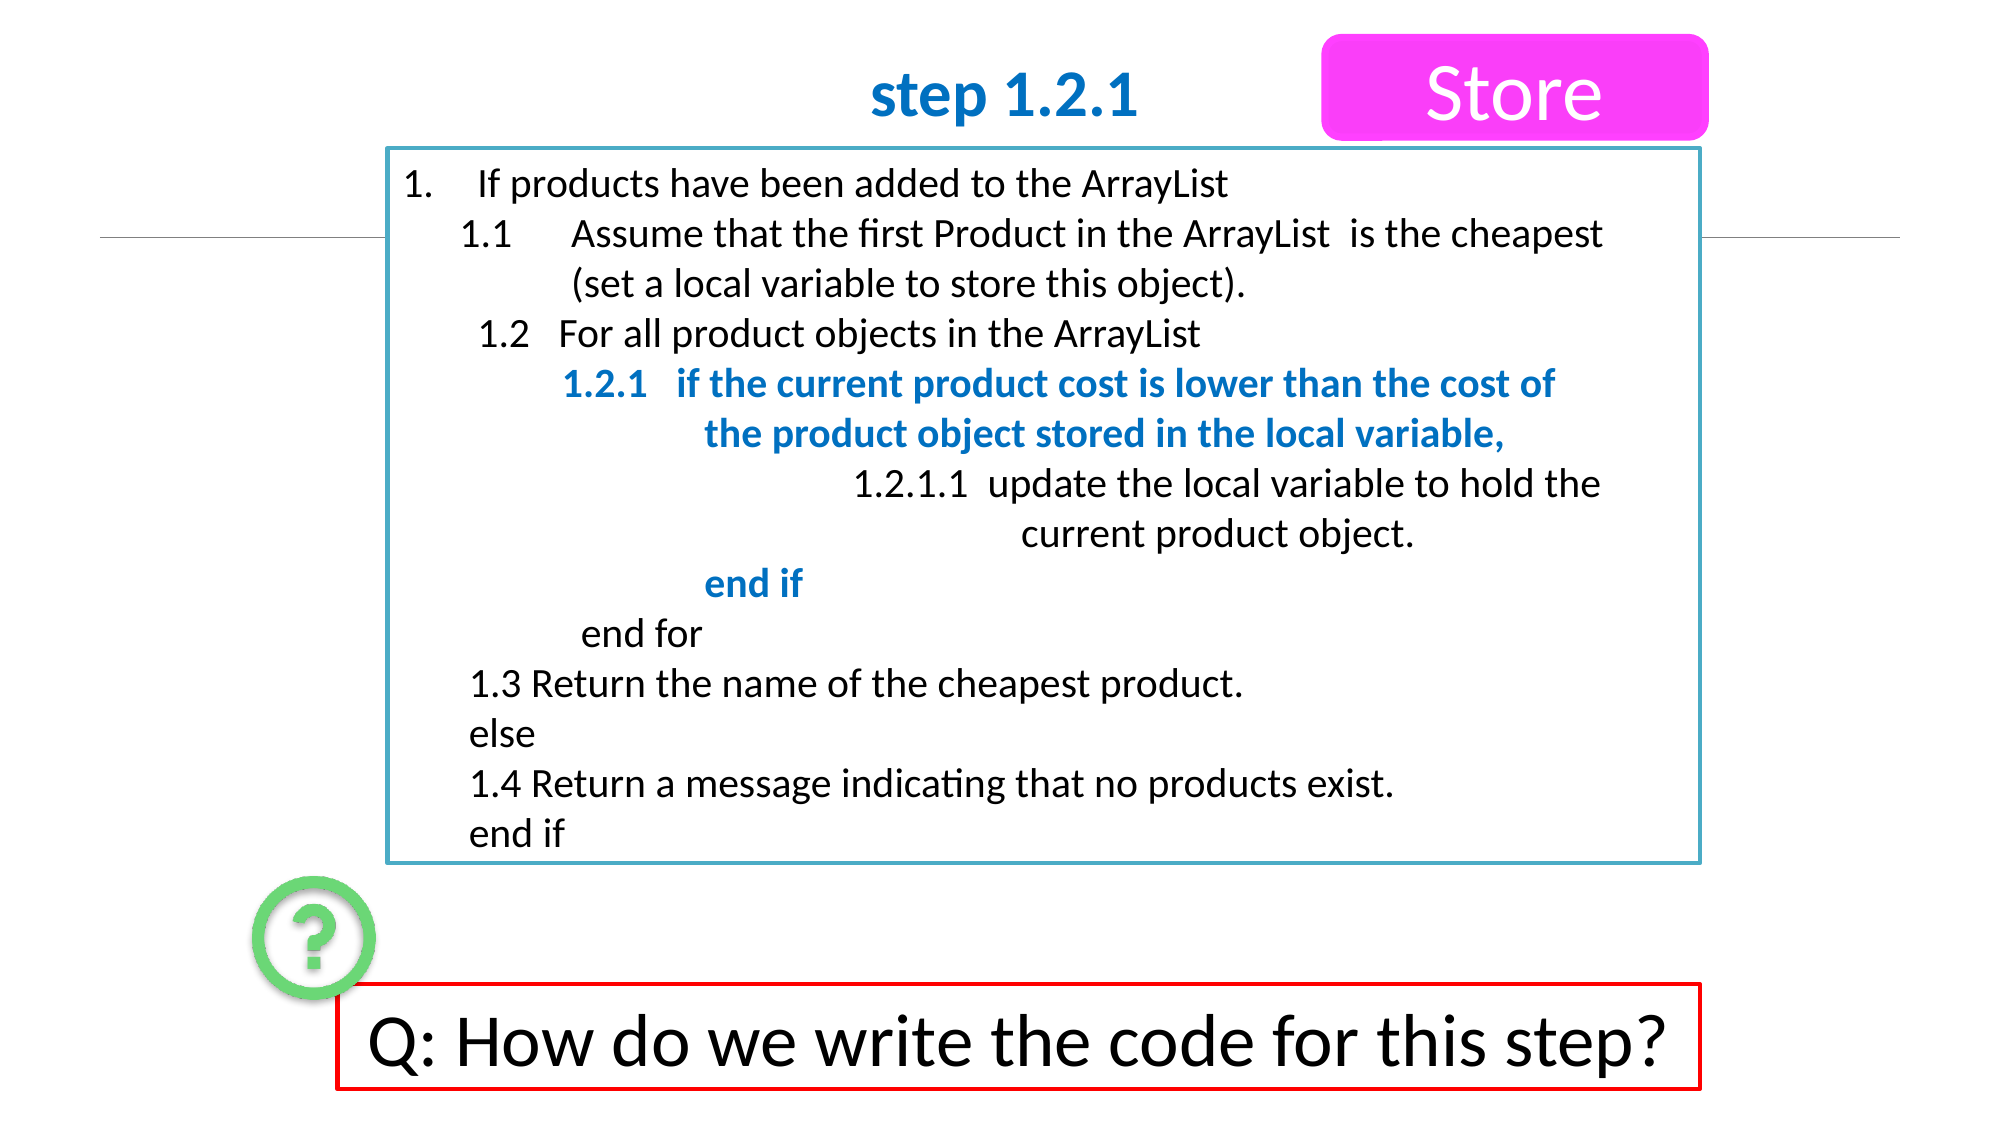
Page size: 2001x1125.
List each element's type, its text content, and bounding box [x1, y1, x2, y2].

picture [239, 862, 388, 1012]
text_box Store [1322, 35, 1708, 140]
text_box Q: How do we write the code for this step? [335, 982, 1702, 1091]
title step 1.2.1 [337, 0, 1673, 184]
text_box If products have been added to the ArrayList 1.1 Assume that the first Product in the ArrayList is the cheapest (set a local variable to store this object). 1.2 For all product objects in the ArrayList 1.2.1 if the current product cost is lower than the cost of the product object stored in the local variable, 1.2.1.1 update the local variable to hold the current product object. end if end for 1.3 Return the name of the cheapest product. else 1.4 Return a message indicating that no products exist. end if [385, 146, 1702, 865]
